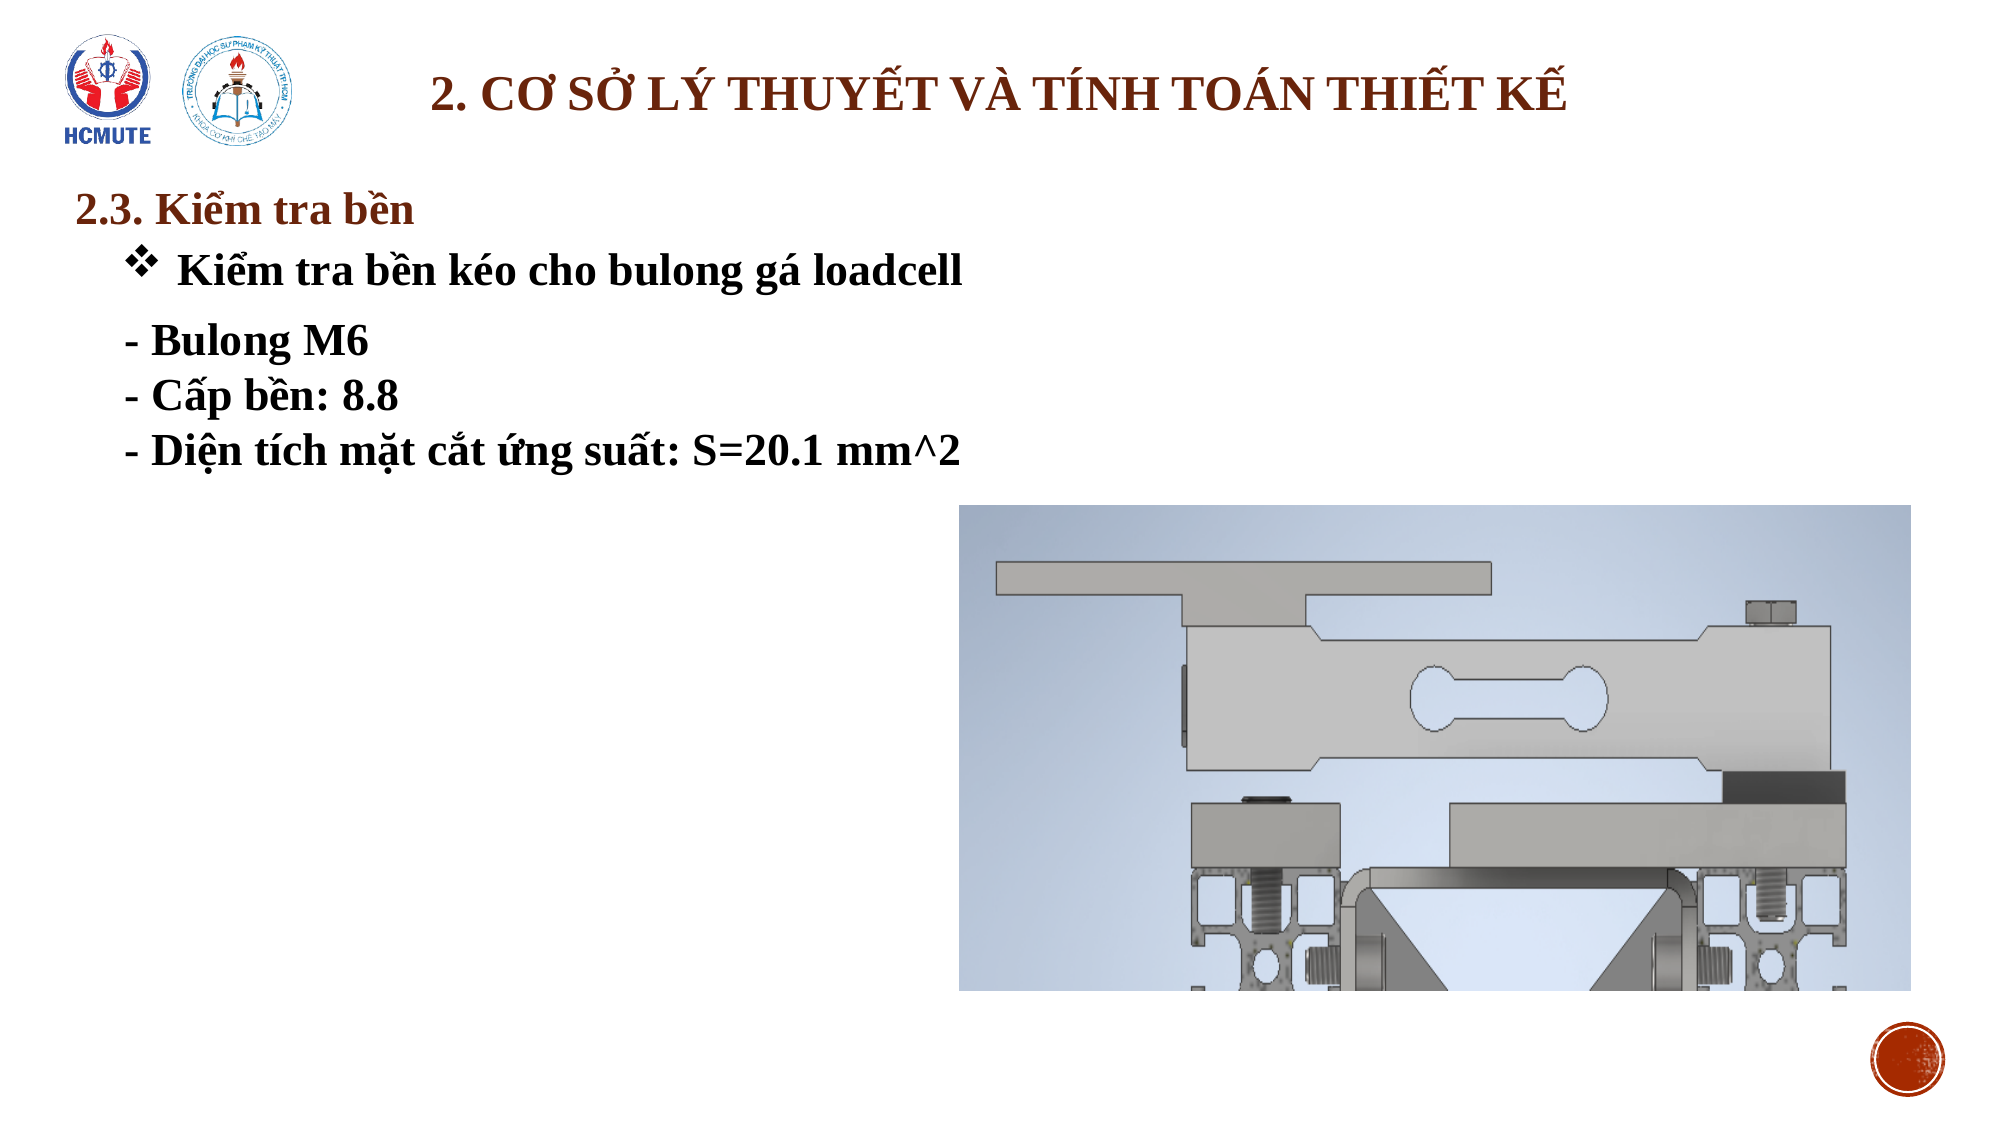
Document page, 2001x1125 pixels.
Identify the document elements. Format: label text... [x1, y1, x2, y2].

text_box - Bulong M6 - Cấp bền: 8.8 - Diện tích mặt cắt ứng suất: S=20.1 mm^2 [109, 302, 1850, 483]
text_box Kiểm tra bền kéo cho bulong gá loadcell [106, 231, 1847, 302]
text_box 2. CƠ SỞ LÝ THUYẾT VÀ TÍNH TOÁN THIẾT KẾ [293, 53, 1801, 128]
text_box 2.3. Kiểm tra bền [60, 171, 1801, 241]
picture [37, 22, 176, 160]
picture [959, 505, 1911, 991]
picture [182, 36, 292, 146]
